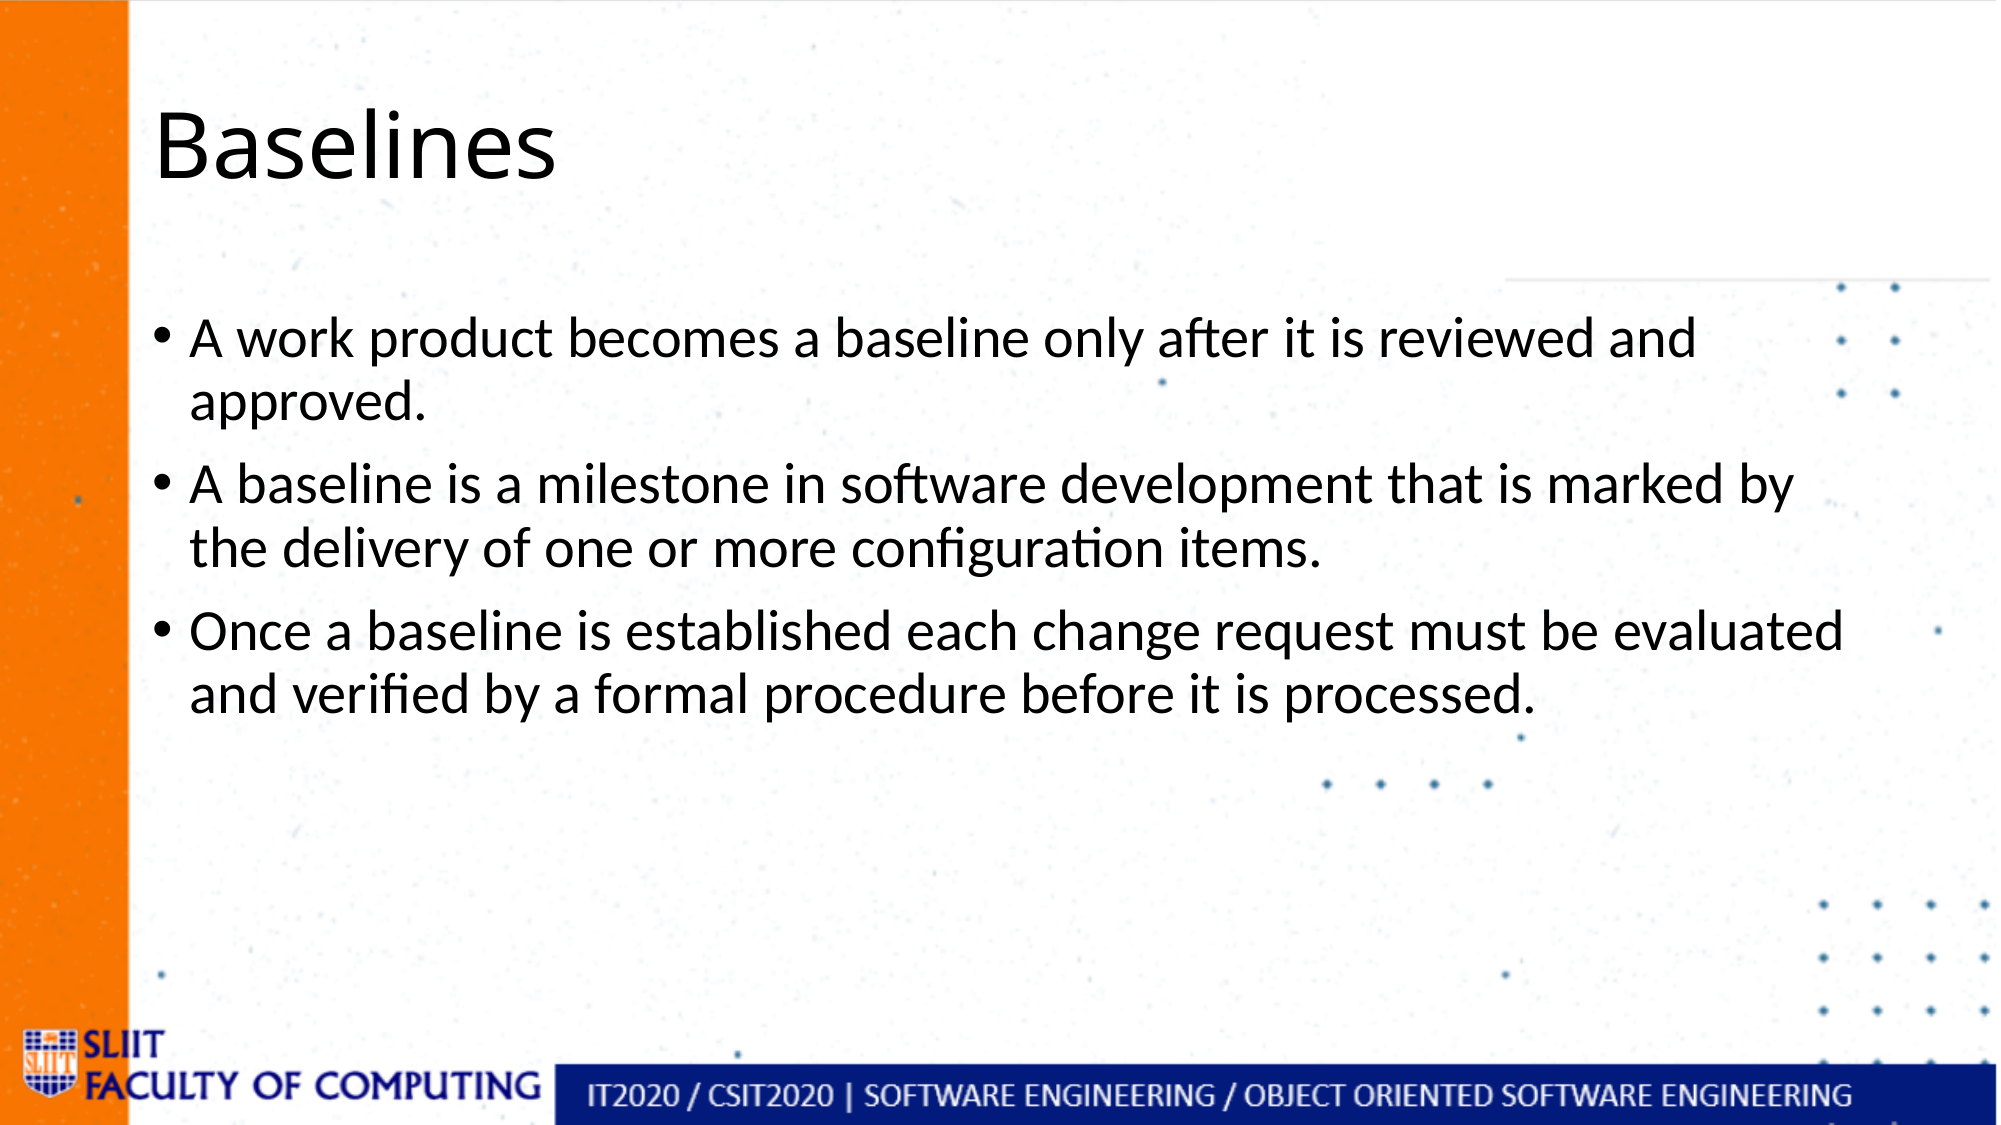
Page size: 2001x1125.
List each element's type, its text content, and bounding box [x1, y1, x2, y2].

title Baselines [137, 59, 1863, 238]
picture [0, 0, 2001, 1125]
list A work product becomes a baseline only after it is reviewed and approved. A baseline is a milestone in software development that is marked by the delivery of one or more configuration items. Once a baseline is established each change request must be evaluated and verified by a formal procedure before it is processed. [137, 299, 1863, 1014]
